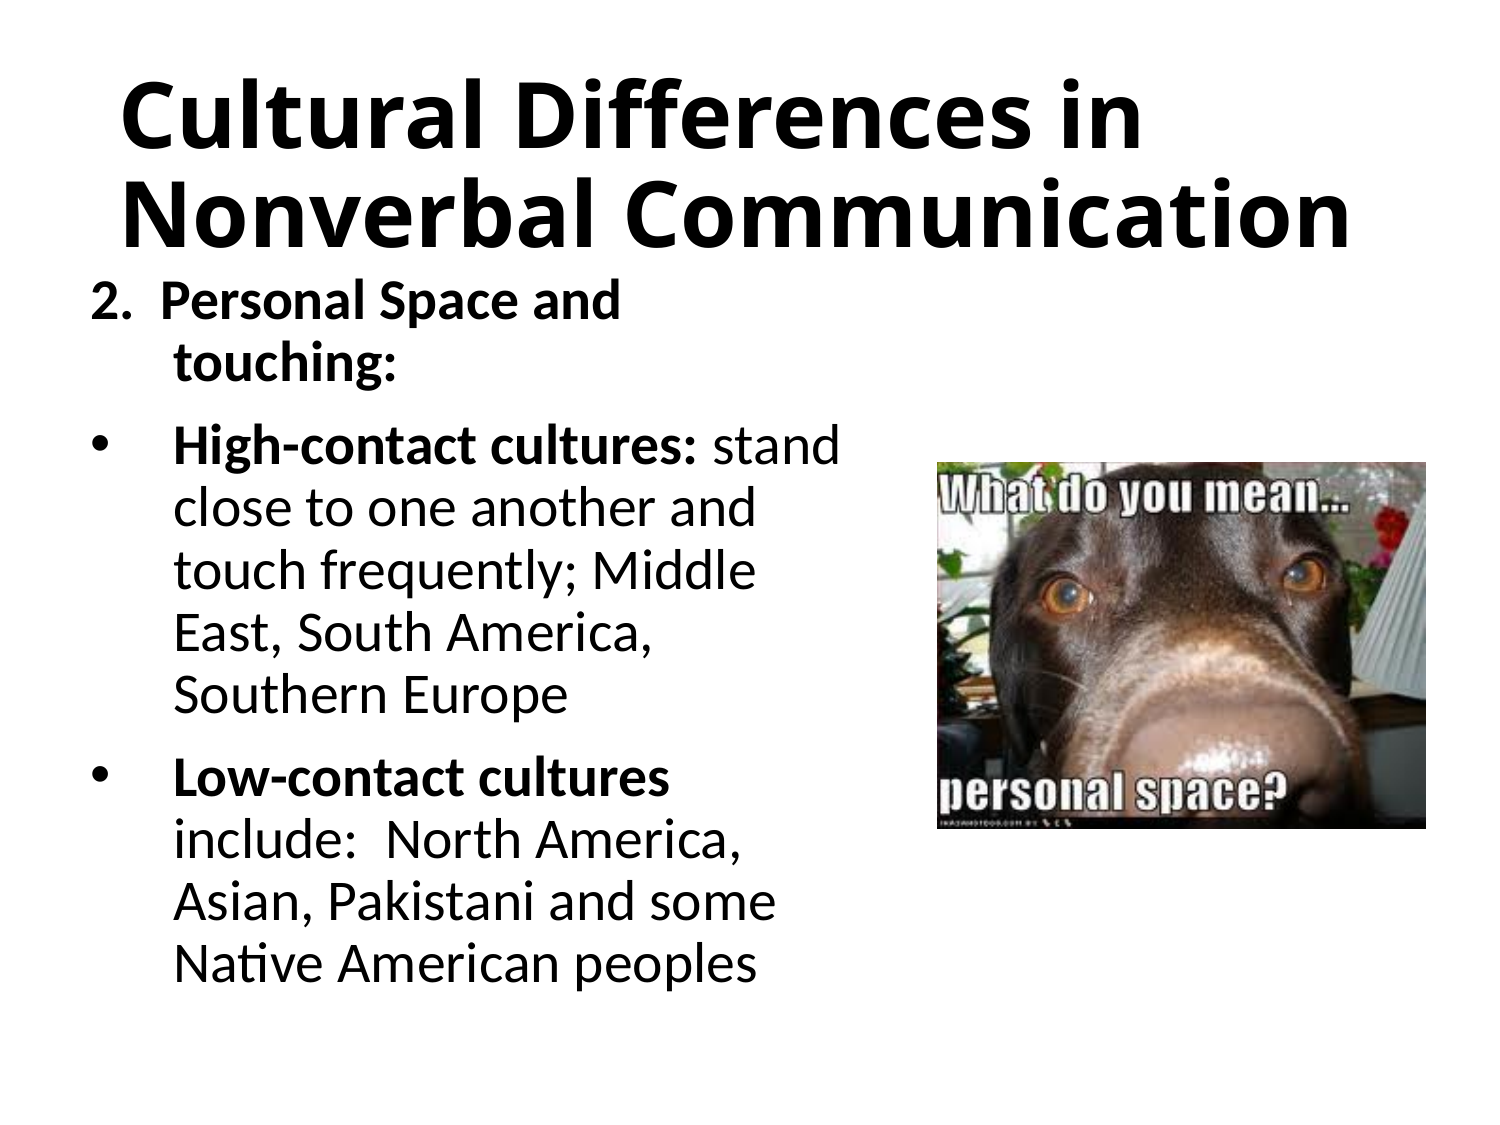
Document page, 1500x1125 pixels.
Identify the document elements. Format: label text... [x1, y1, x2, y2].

picture [937, 462, 1426, 829]
list 2. Personal Space and touching: High-contact cultures: stand close to one another and touch frequently; Middle East, South America, Southern Europe Low-contact cultures include: North America, Asian, Pakistani and some Native American peoples [75, 262, 875, 1005]
title Cultural Differences in Nonverbal Communication [103, 59, 1397, 278]
